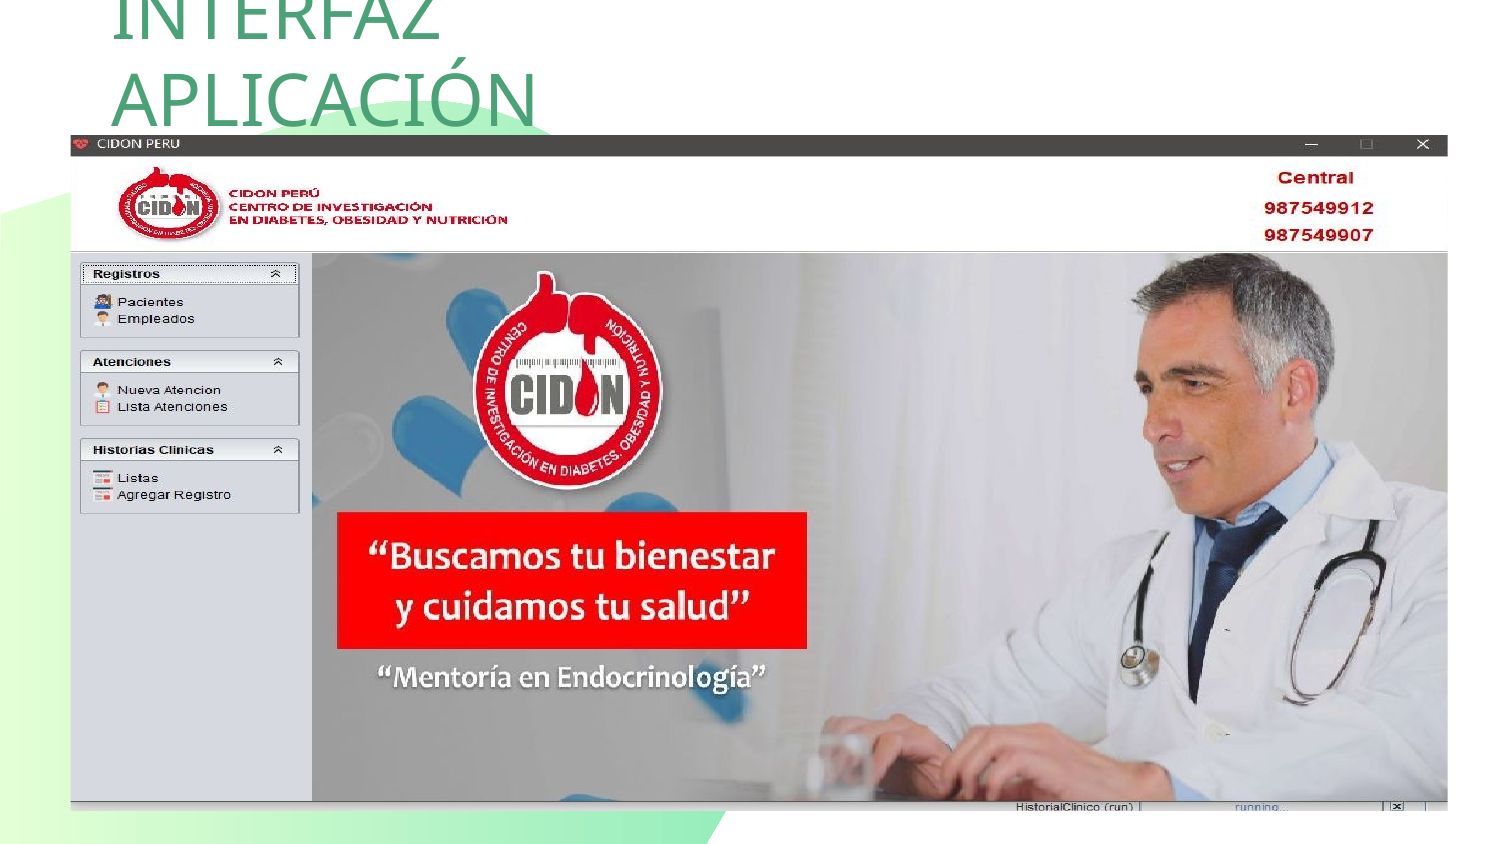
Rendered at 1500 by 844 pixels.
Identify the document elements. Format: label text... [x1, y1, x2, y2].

picture [70, 134, 1448, 812]
title INTERFAZ APLICACIÓN [96, 24, 710, 133]
